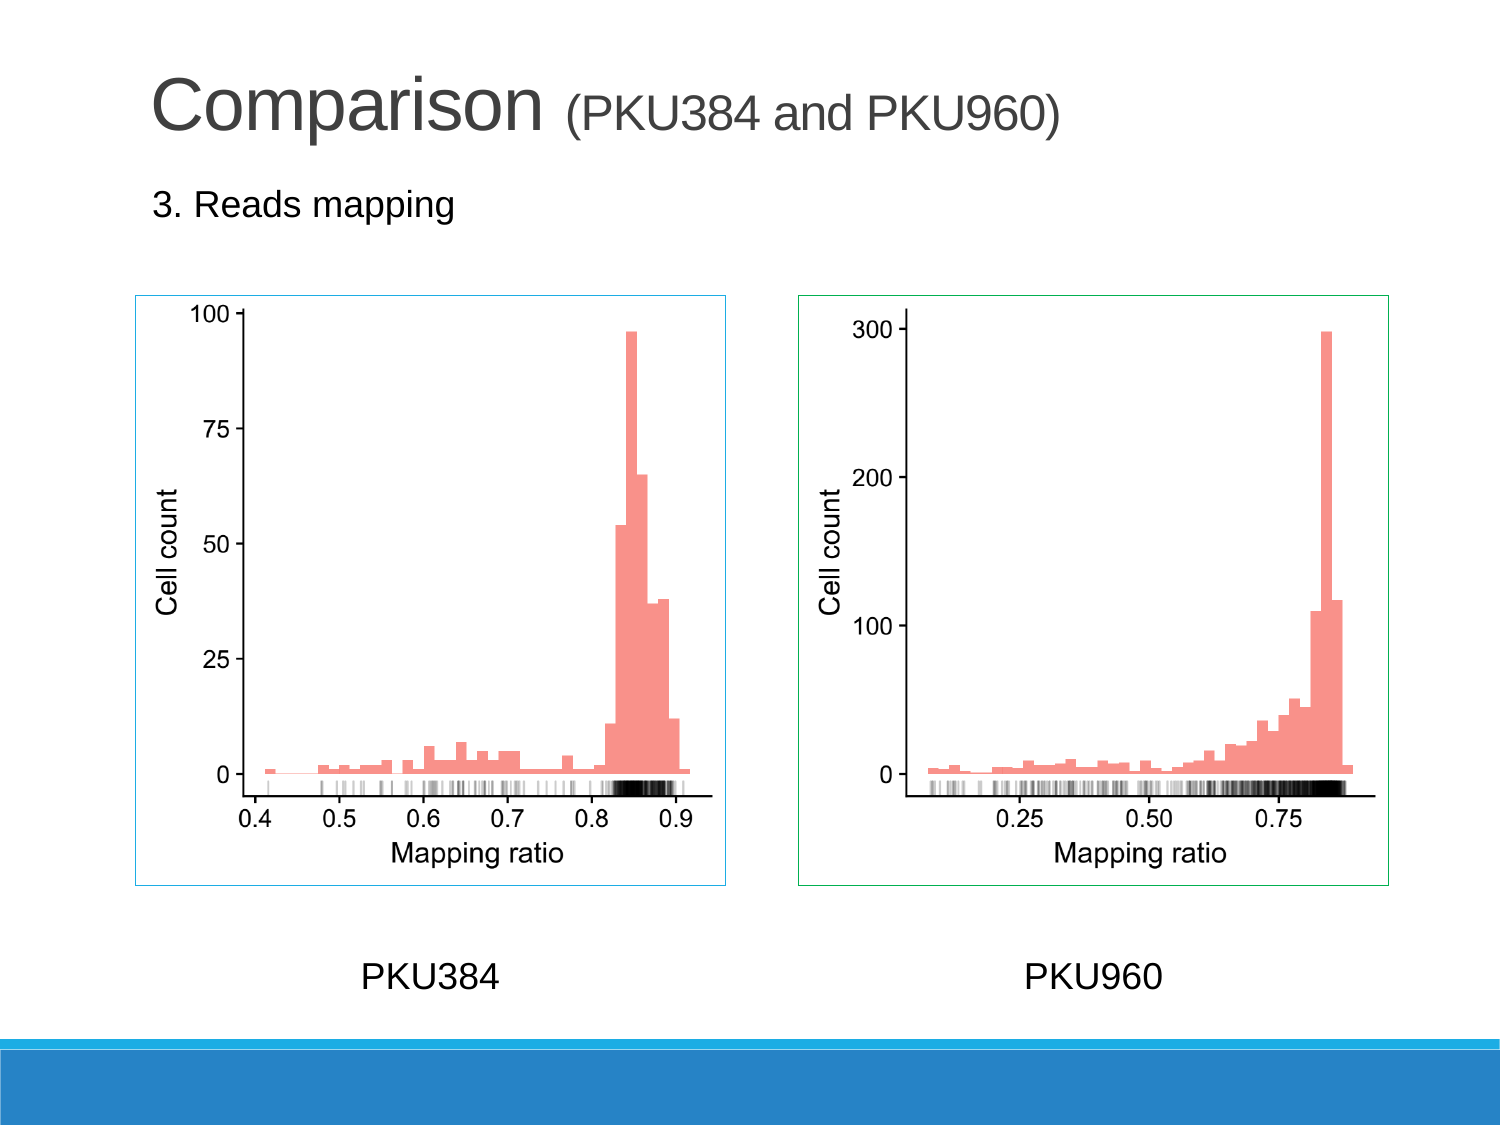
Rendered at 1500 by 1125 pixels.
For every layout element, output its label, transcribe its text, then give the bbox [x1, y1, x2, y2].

text_box 3. Reads mapping [137, 172, 471, 233]
title Comparison (PKU384 and PKU960) [135, 45, 1373, 154]
text_box PKU384 [345, 944, 515, 1005]
picture [797, 294, 1390, 887]
text_box PKU960 [1009, 944, 1179, 1005]
picture [134, 294, 727, 887]
